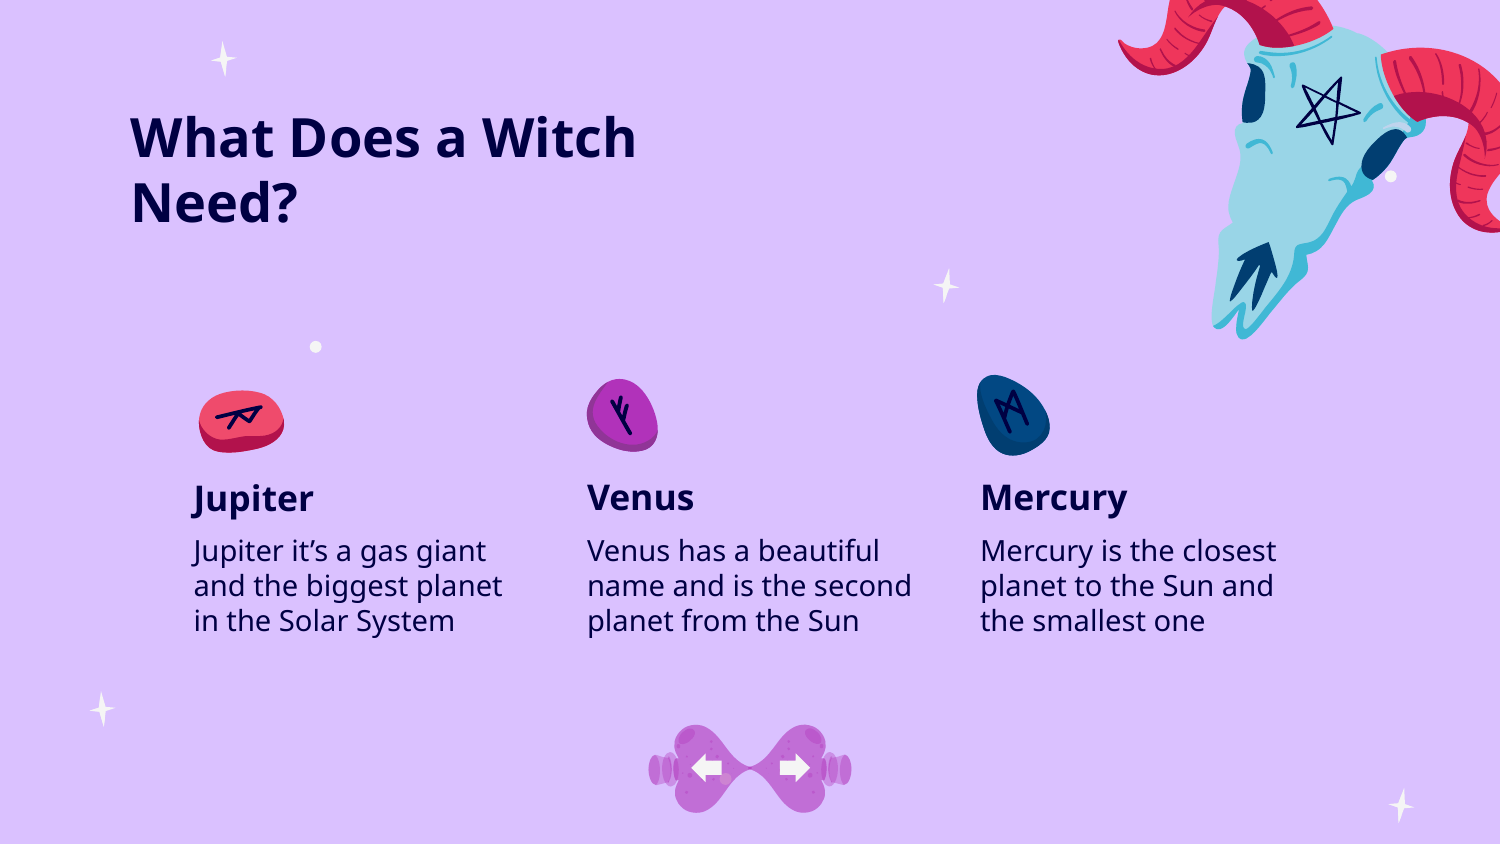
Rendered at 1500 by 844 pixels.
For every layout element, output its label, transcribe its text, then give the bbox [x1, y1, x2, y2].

title Venus [572, 461, 866, 517]
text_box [198, 390, 285, 453]
subtitle Mercury is the closest planet to the Sun and the smallest one [964, 517, 1322, 629]
title What Does a Witch Need? [115, 88, 792, 183]
subtitle Jupiter it’s a gas giant and the biggest planet in the Solar System [178, 517, 535, 629]
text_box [655, 717, 743, 818]
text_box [976, 374, 1051, 456]
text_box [757, 717, 845, 818]
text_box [1089, 0, 1500, 351]
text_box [586, 378, 659, 452]
title Mercury [964, 461, 1259, 517]
title Jupiter [178, 462, 472, 517]
subtitle Venus has a beautiful name and is the second planet from the Sun [572, 517, 929, 629]
